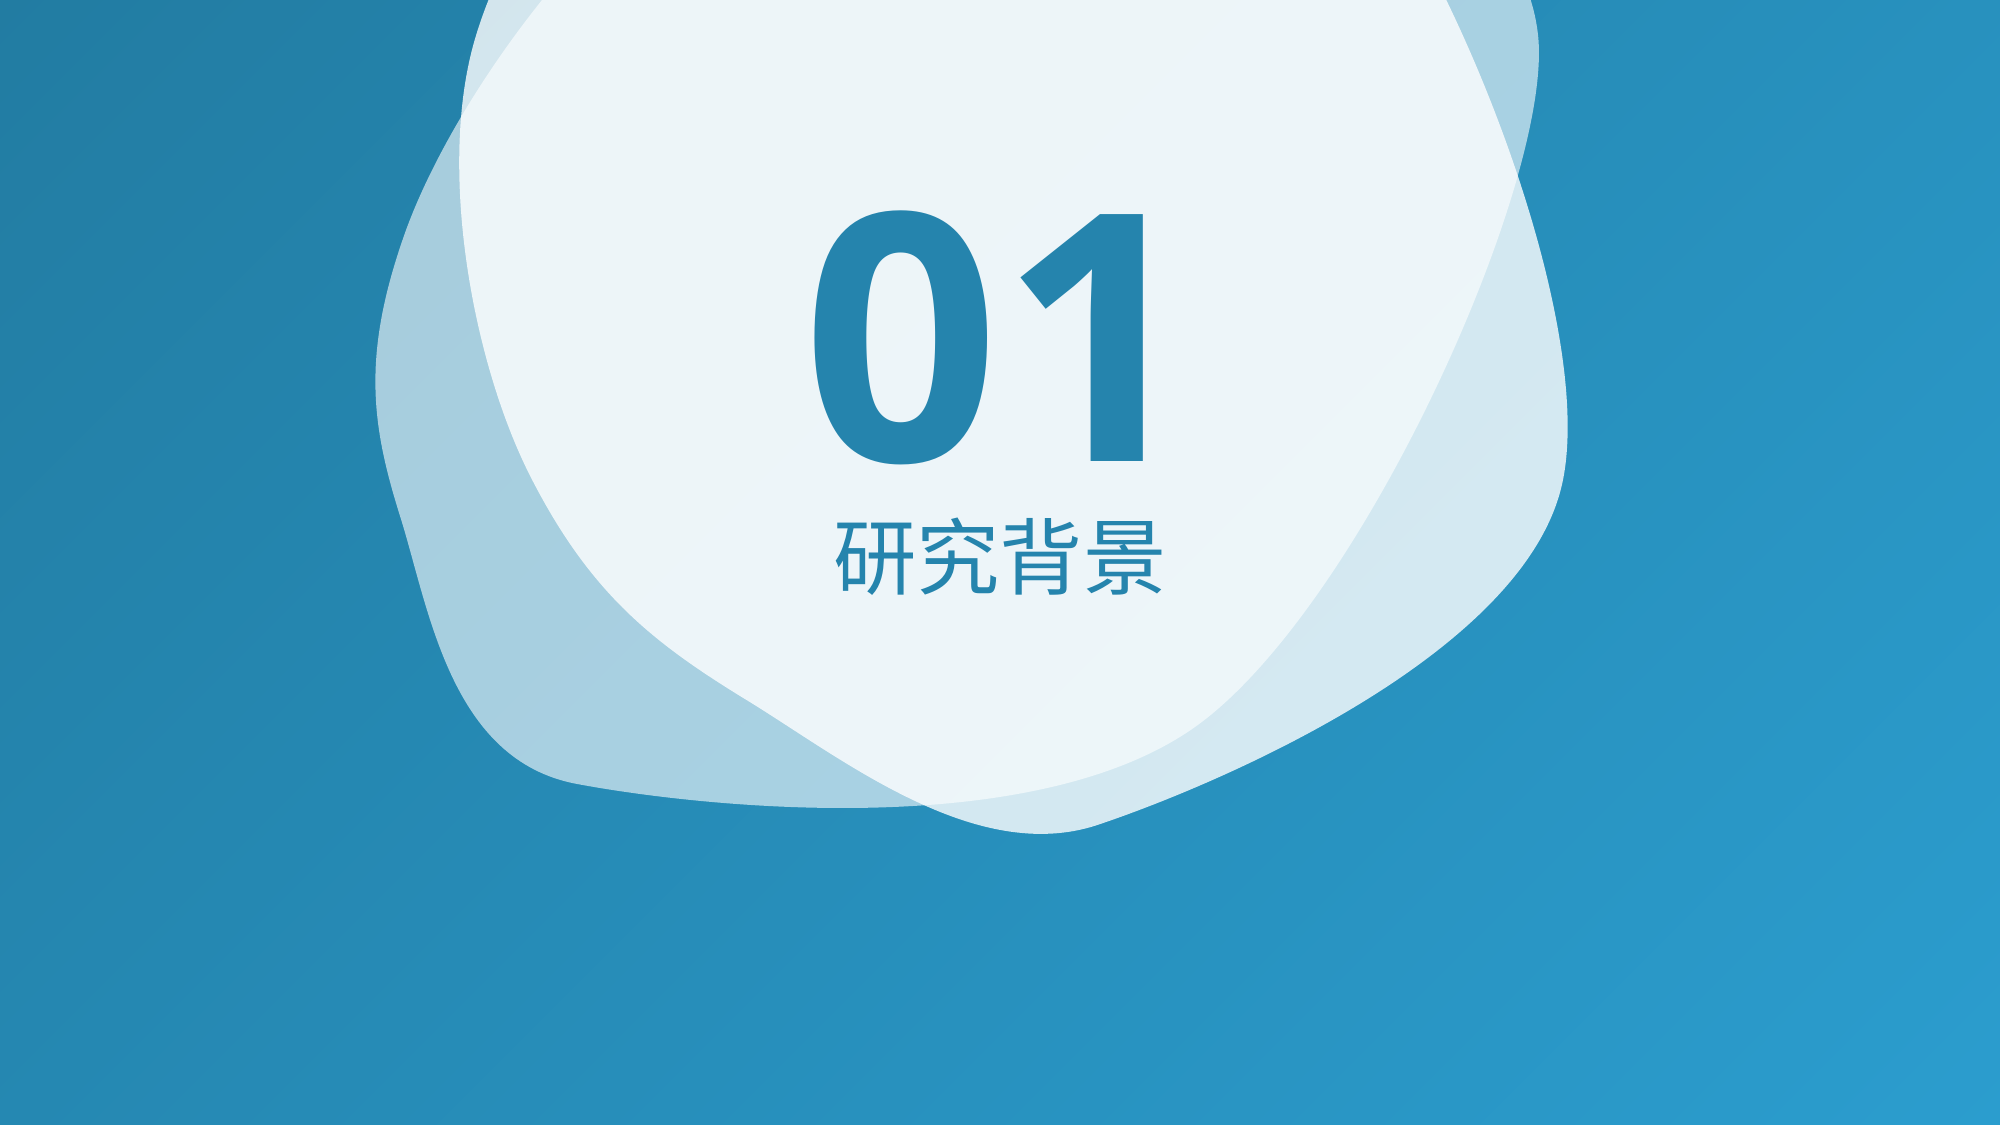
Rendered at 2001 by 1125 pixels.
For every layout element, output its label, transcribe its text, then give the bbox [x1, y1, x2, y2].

list 研究背景 [610, 497, 1389, 633]
list 01 [761, 108, 1239, 497]
